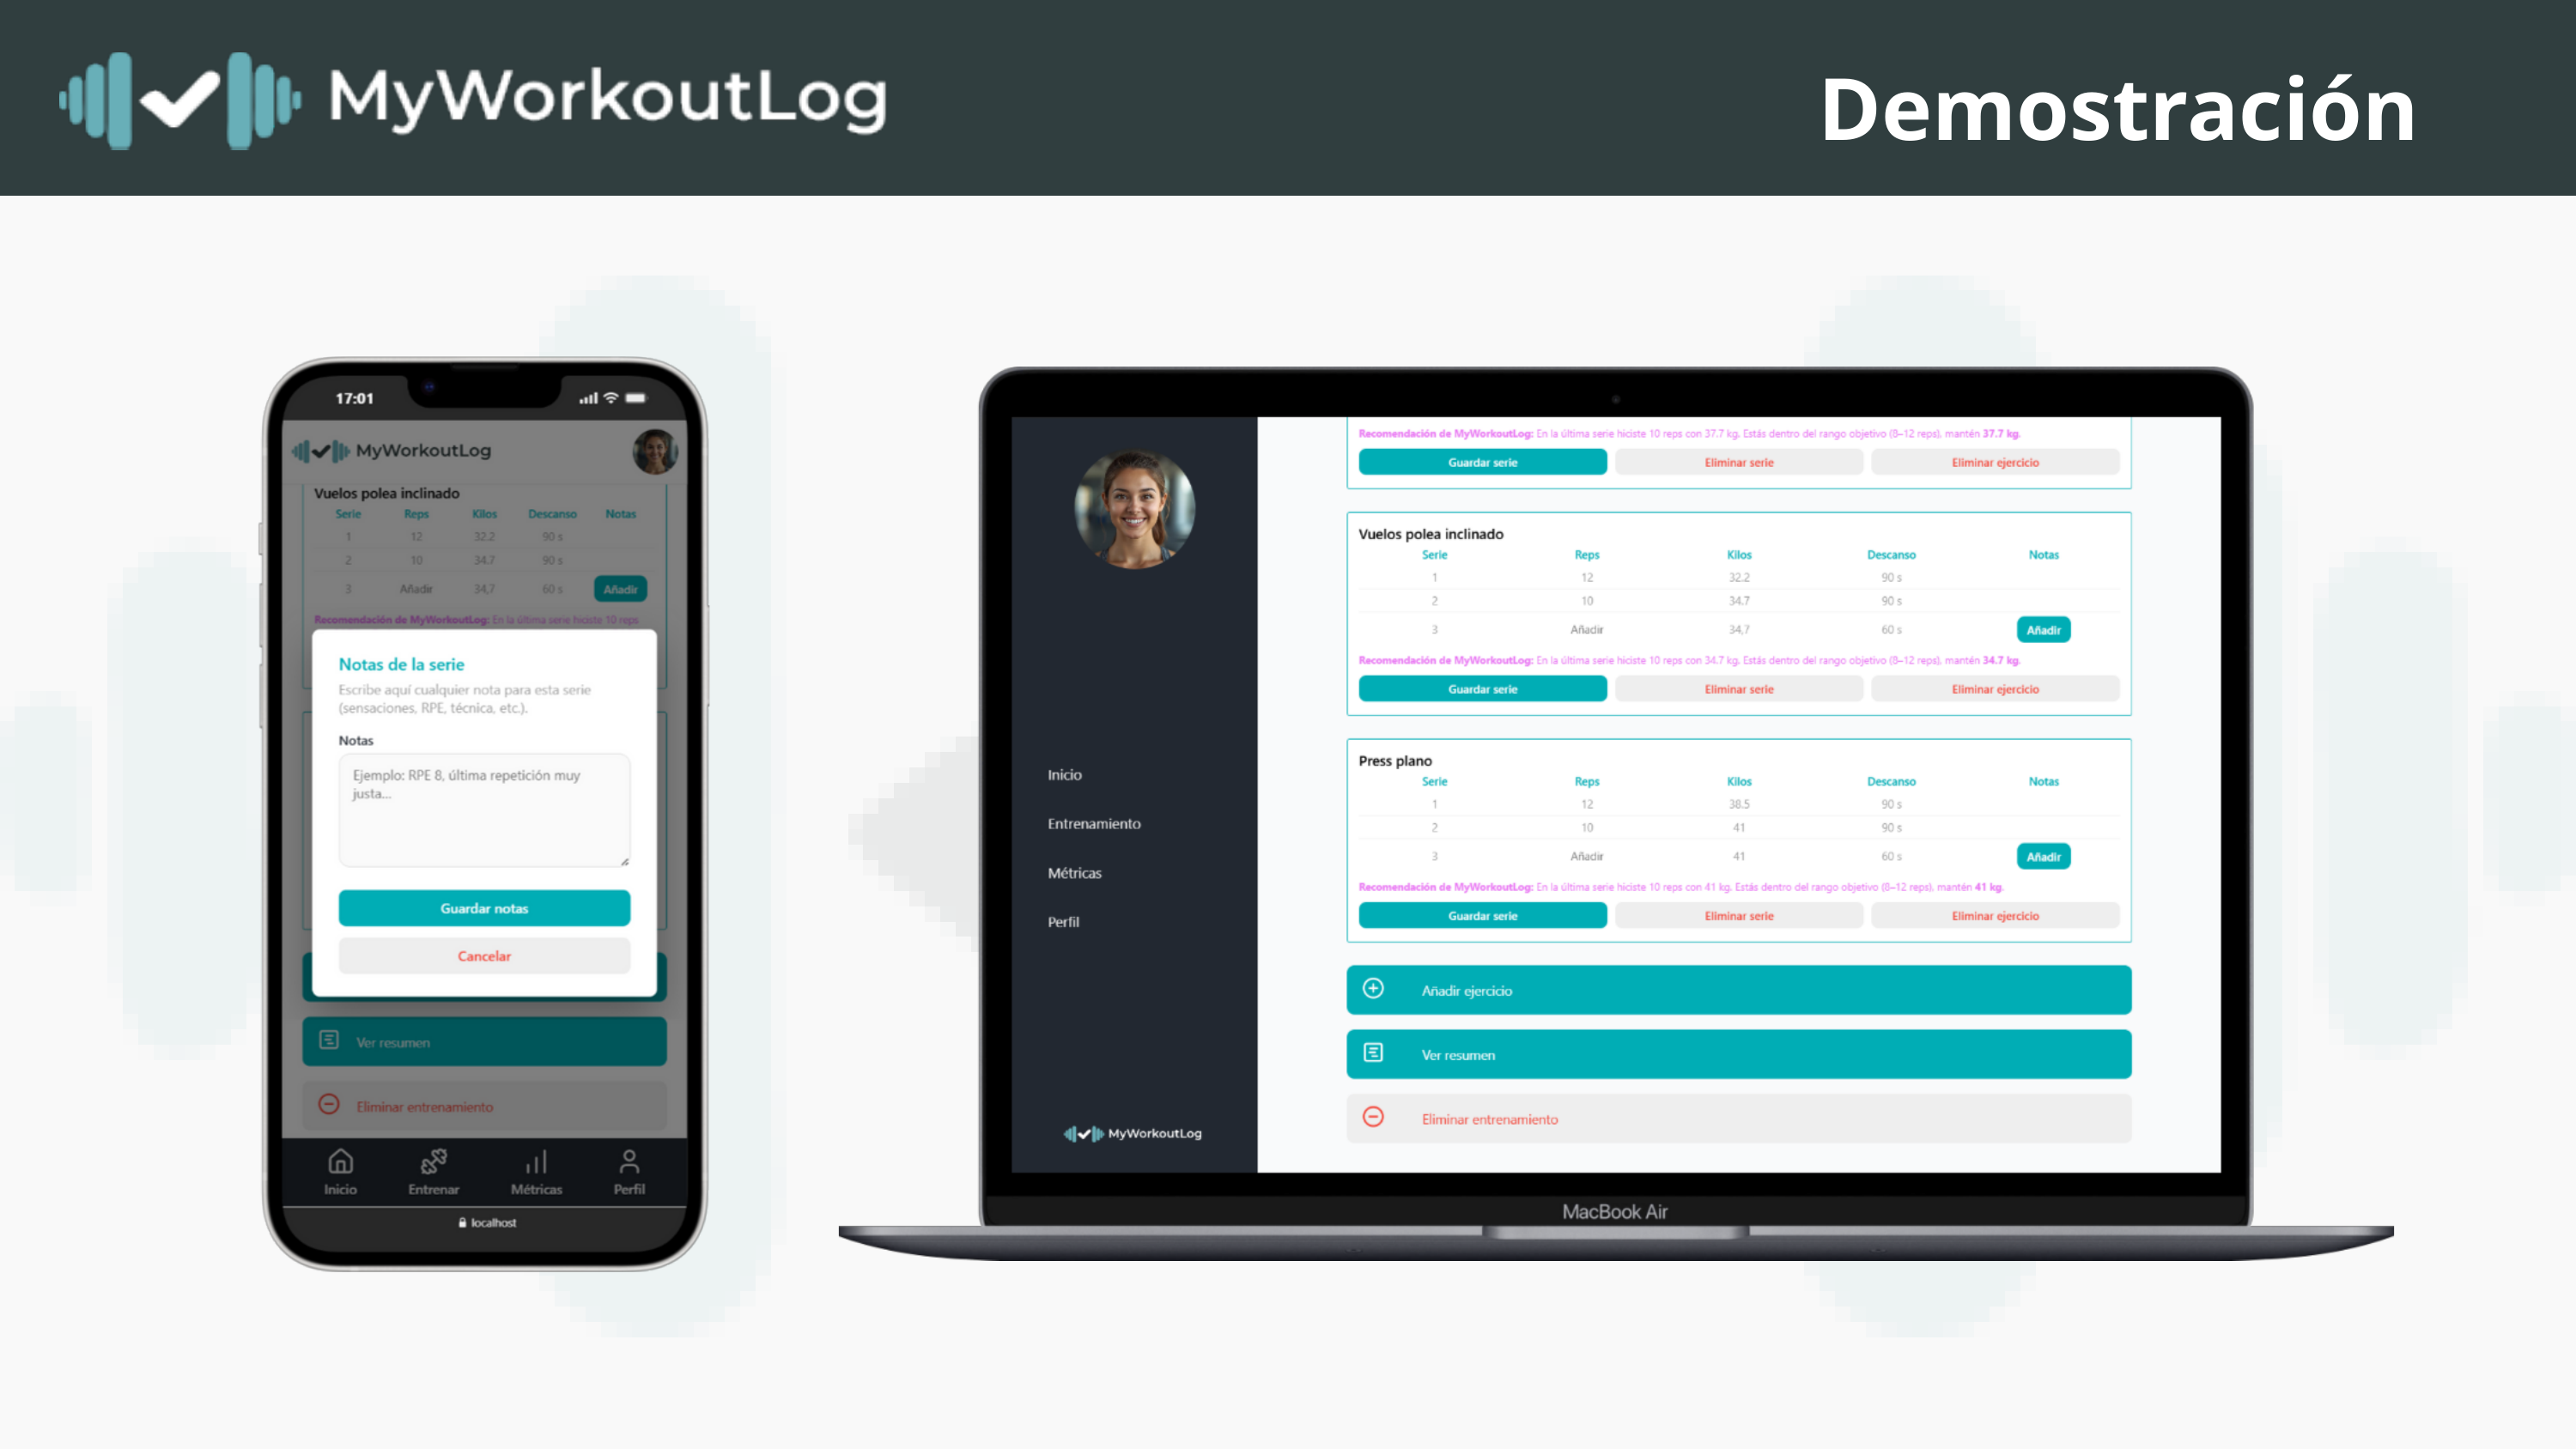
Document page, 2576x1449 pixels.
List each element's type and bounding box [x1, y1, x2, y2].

text_box [258, 356, 710, 1272]
text_box [838, 367, 2395, 1261]
text_box [0, 0, 2576, 196]
text_box [0, 276, 2576, 1353]
